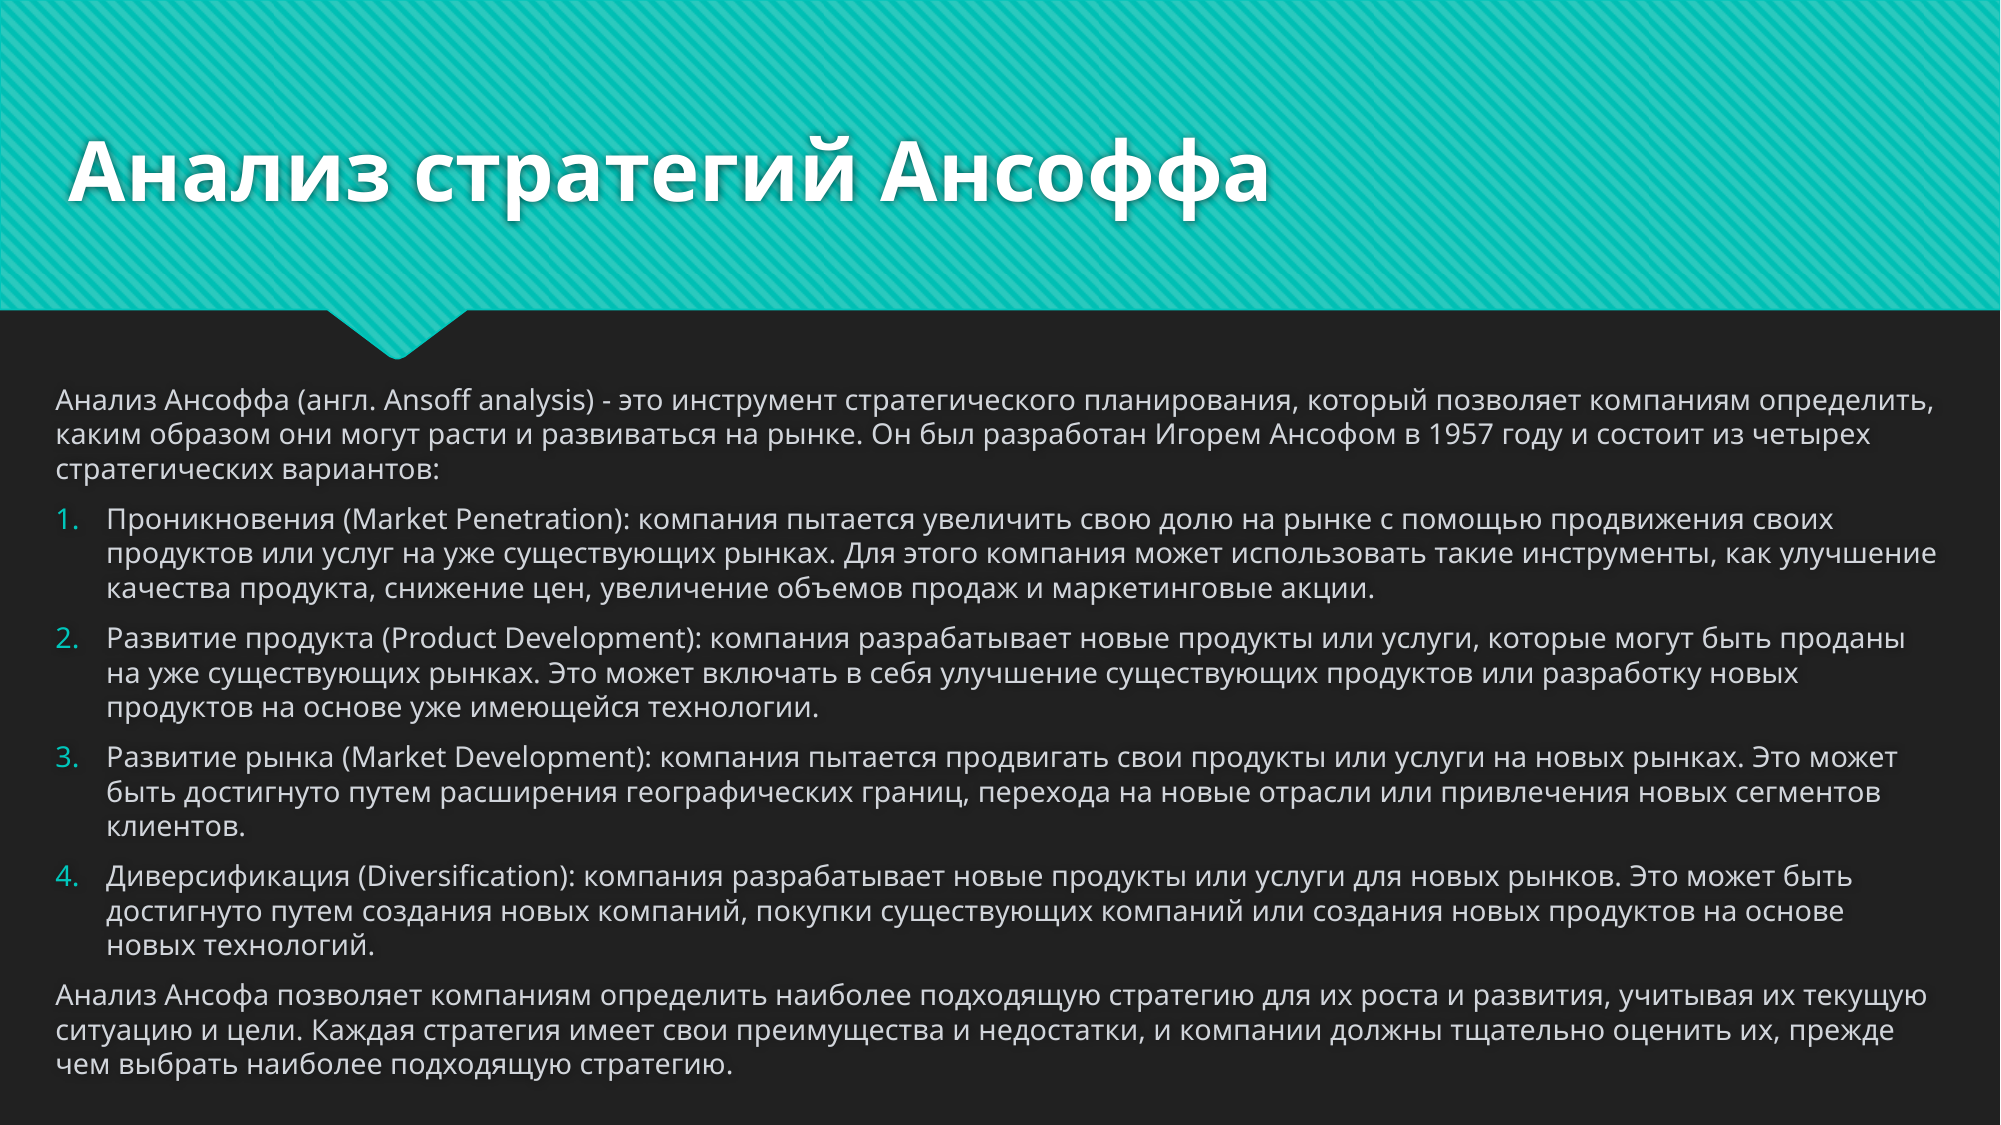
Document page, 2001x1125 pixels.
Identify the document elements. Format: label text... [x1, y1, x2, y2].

title Анализ стратегий Ансоффа [53, 66, 1789, 227]
list Анализ Ансоффа (англ. Ansoff analysis) - это инструмент стратегического планирования, который позволяет компаниям определить, каким образом они могут расти и развиваться на рынке. Он был разработан Игорем Ансофом в 1957 году и состоит из четырех стратегических вариантов: Проникновения (Market Penetration): компания пытается увеличить свою долю на рынке с помощью продвижения своих продуктов или услуг на уже существующих рынках. Для этого компания может использовать такие инструменты, как улучшение качества продукта, снижение цен, увеличение объемов продаж и маркетинговые акции. Развитие продукта (Product Development): компания разрабатывает новые продукты или услуги, которые могут быть проданы на уже существующих рынках. Это может включать в себя улучшение существующих продуктов или разработку новых продуктов на основе уже имеющейся технологии. Развитие рынка (Market Development): компания пытается продвигать свои продукты или услуги на новых рынках. Это может быть достигнуто путем расширения географических границ, перехода на новые отрасли или привлечения новых сегментов клиентов. Диверсификация (Diversification): компания разрабатывает новые продукты или услуги для новых рынков. Это может быть достигнуто путем создания новых компаний, покупки существующих компаний или создания новых продуктов на основе новых технологий. Анализ Ансофа позволяет компаниям определить наиболее подходящую стратегию для их роста и развития, учитывая их текущую ситуацию и цели. Каждая стратегия имеет свои преимущества и недостатки, и компании должны тщательно оценить их, прежде чем выбрать наиболее подходящую стратегию. [40, 374, 1957, 1097]
